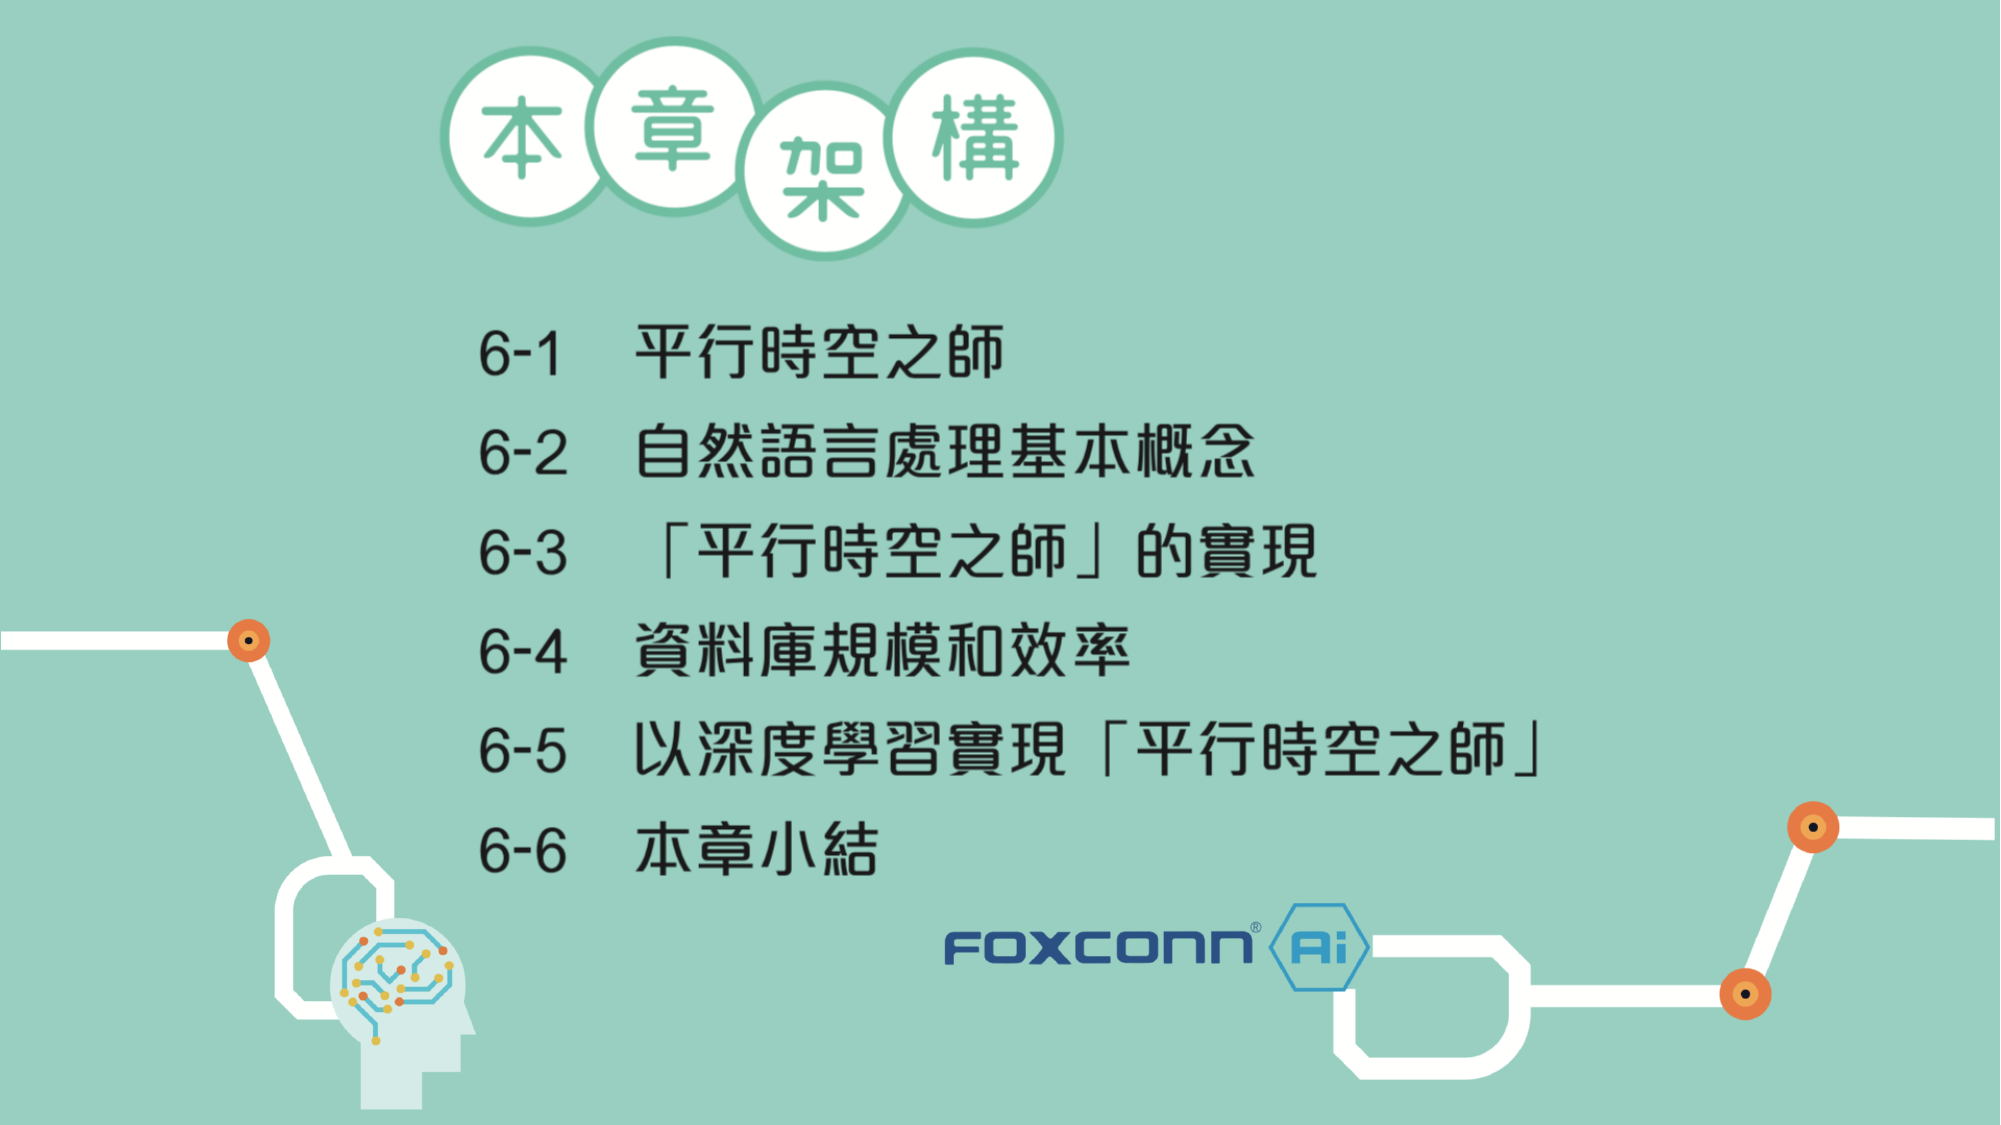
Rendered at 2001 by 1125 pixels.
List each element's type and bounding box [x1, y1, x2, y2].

text_box [0, 0, 2000, 1125]
